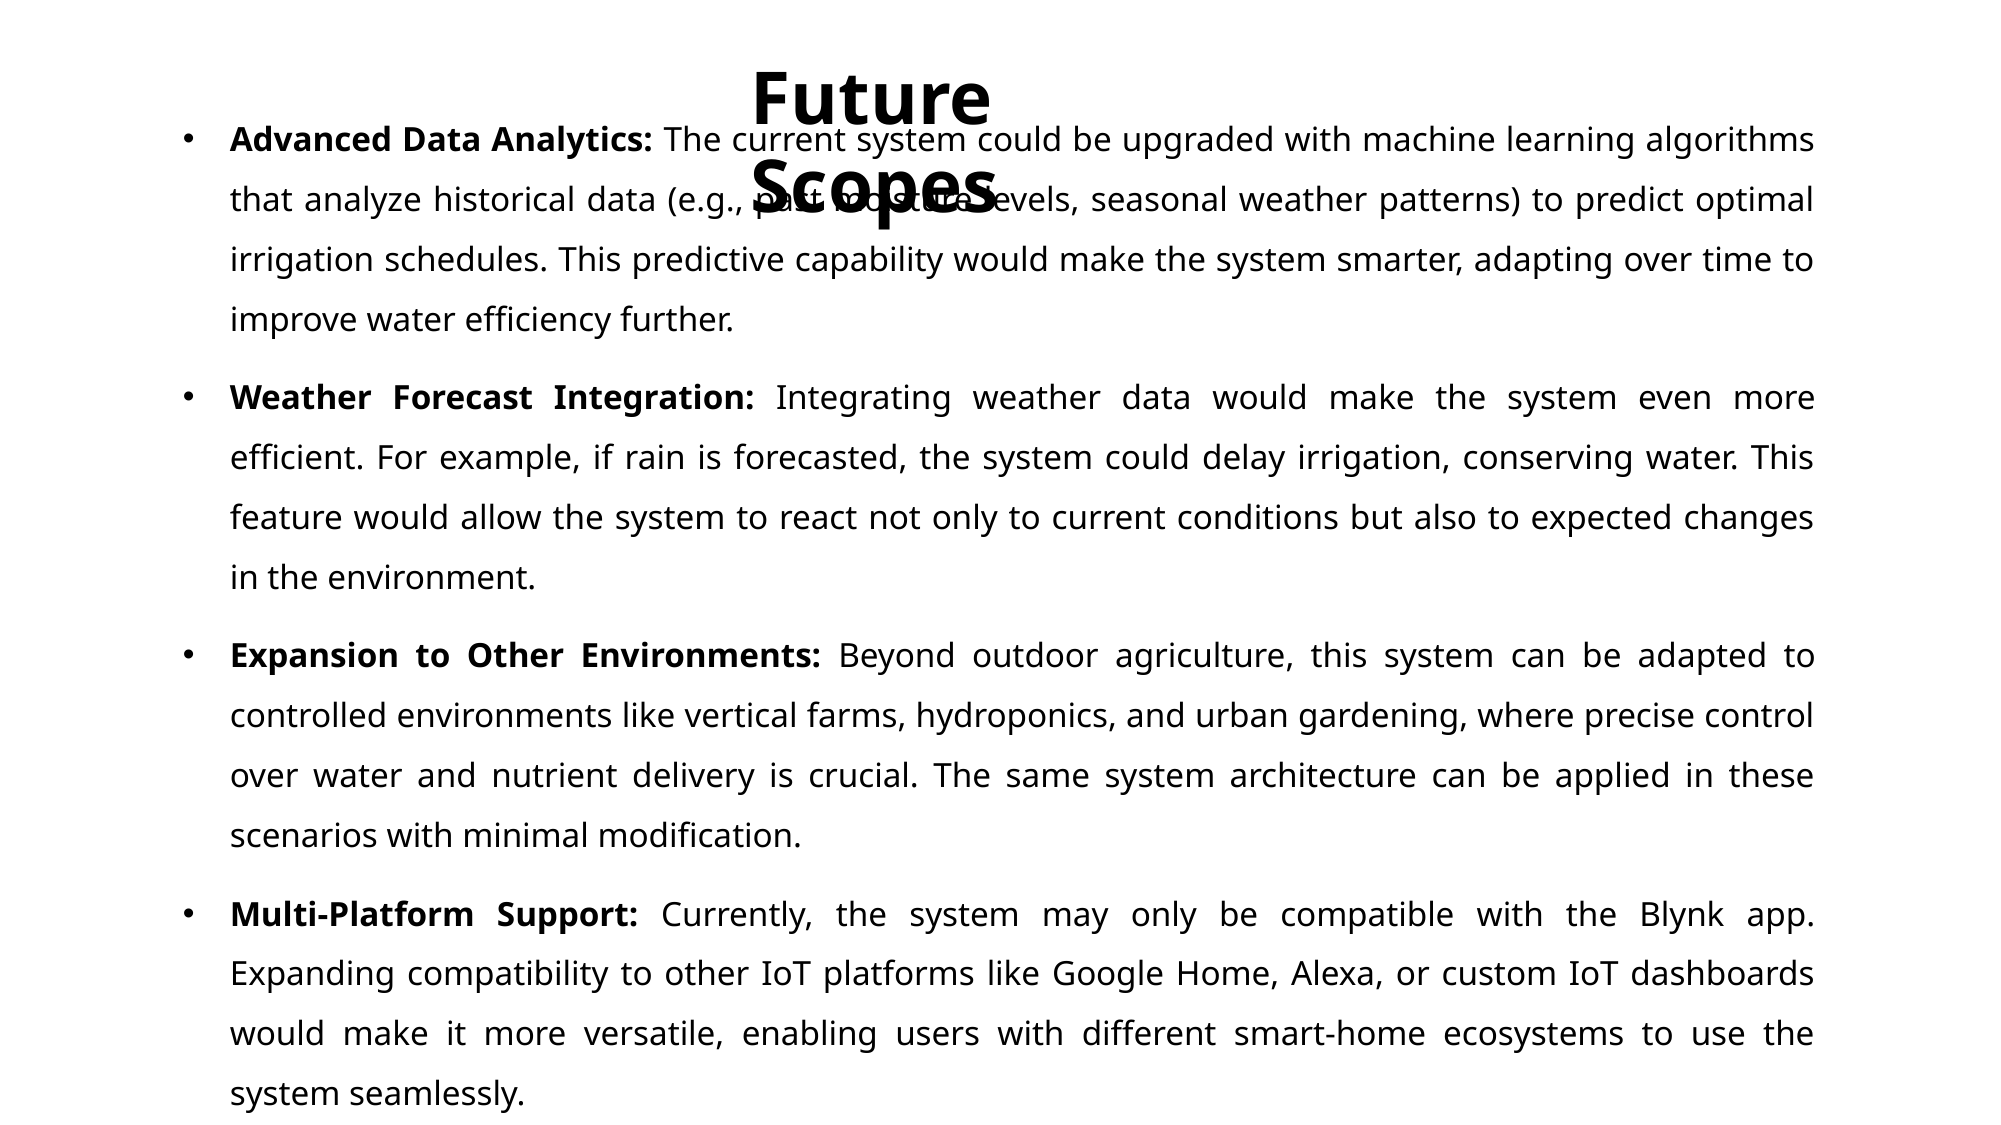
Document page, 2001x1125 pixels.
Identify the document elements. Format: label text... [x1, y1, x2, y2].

text_box Advanced Data Analytics: The current system could be upgraded with machine learning algorithms that analyze historical data (e.g., past moisture levels, seasonal weather patterns) to predict optimal irrigation schedules. This predictive capability would make the system smarter, adapting over time to improve water efficiency further. Weather Forecast Integration: Integrating weather data would make the system even more efficient. For example, if rain is forecasted, the system could delay irrigation, conserving water. This feature would allow the system to react not only to current conditions but also to expected changes in the environment. Expansion to Other Environments: Beyond outdoor agriculture, this system can be adapted to controlled environments like vertical farms, hydroponics, and urban gardening, where precise control over water and nutrient delivery is crucial. The same system architecture can be applied in these scenarios with minimal modification. Multi-Platform Support: Currently, the system may only be compatible with the Blynk app. Expanding compatibility to other IoT platforms like Google Home, Alexa, or custom IoT dashboards would make it more versatile, enabling users with different smart-home ecosystems to use the system seamlessly. [167, 90, 1833, 1120]
text_box Future Scopes [735, 44, 1265, 90]
